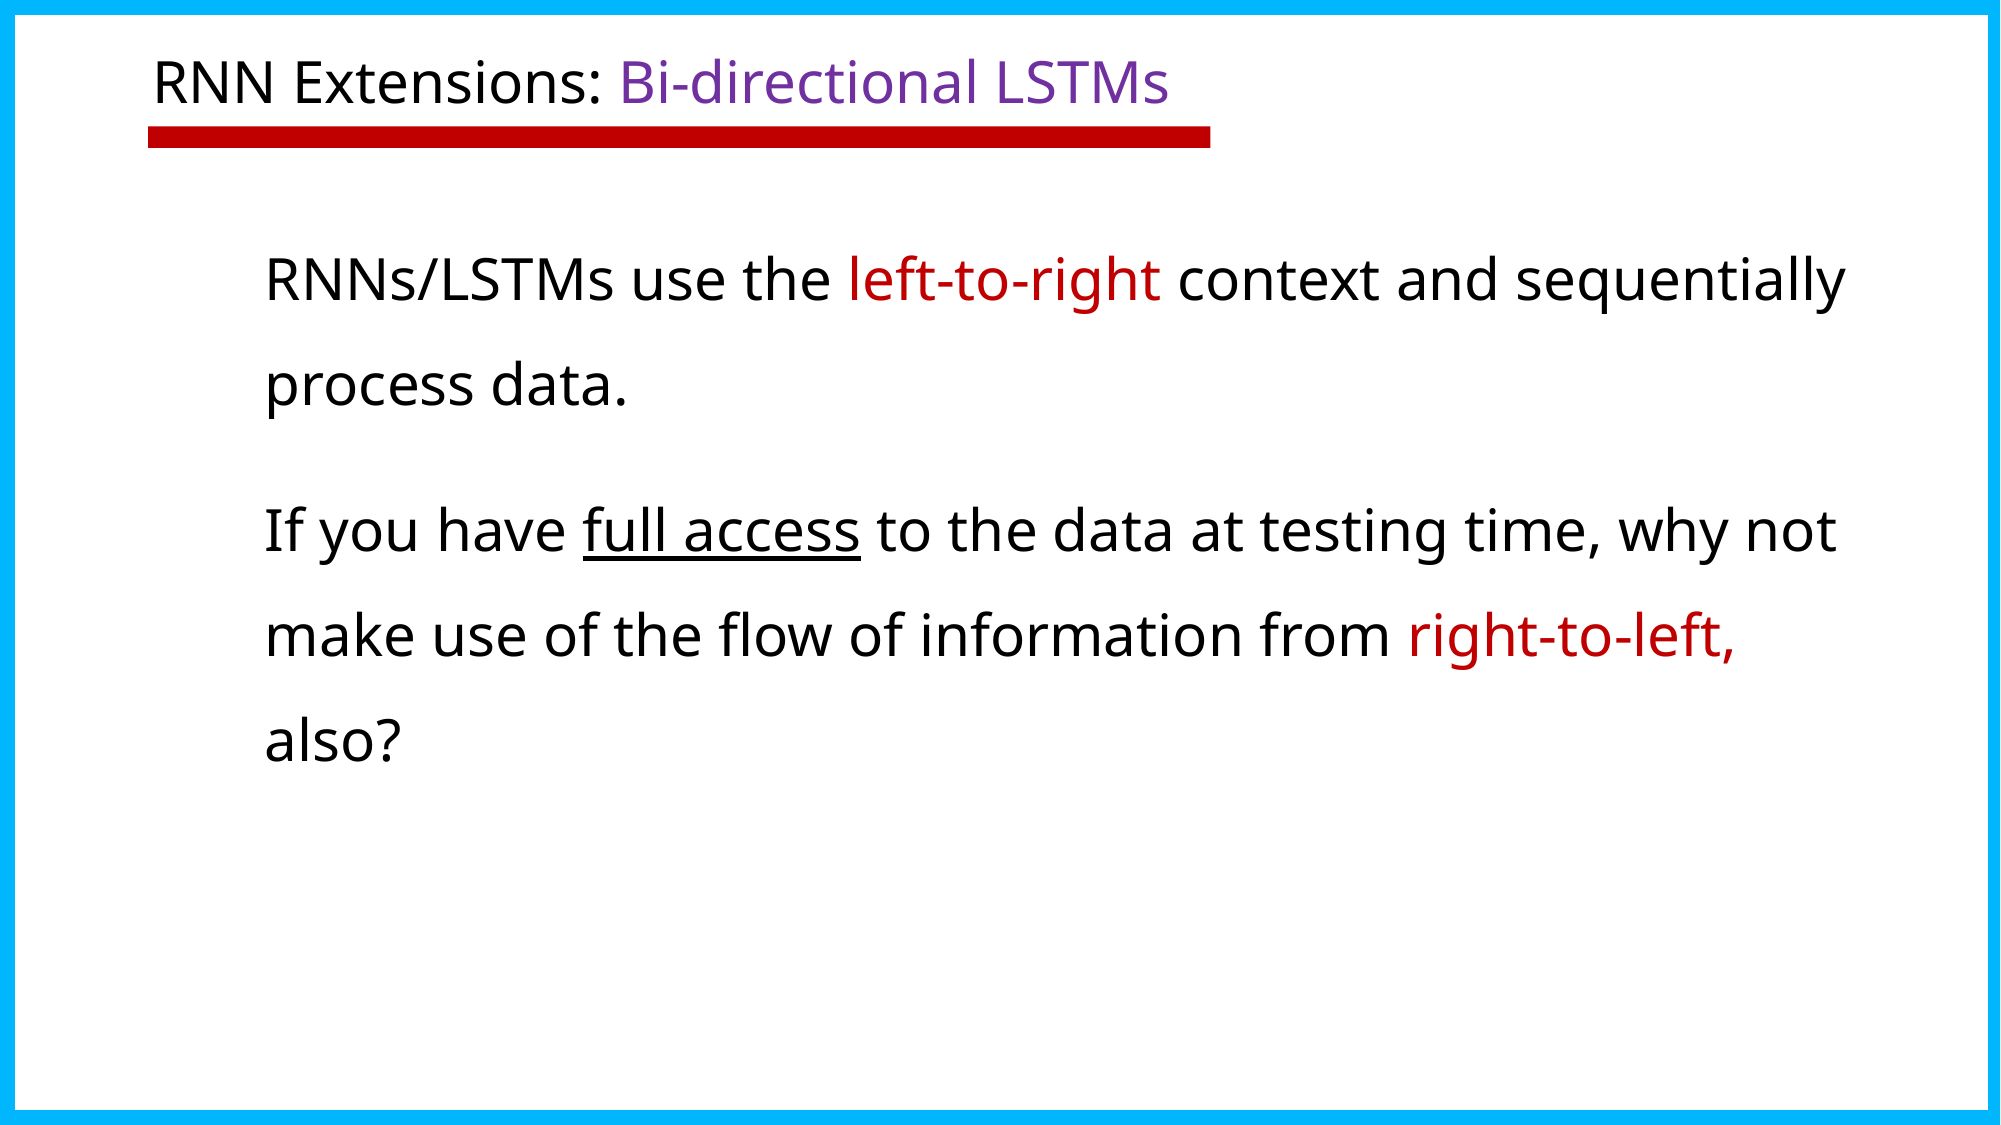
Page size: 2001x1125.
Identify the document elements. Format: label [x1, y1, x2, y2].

title [137, 45, 1605, 236]
text_box [250, 199, 1877, 1009]
